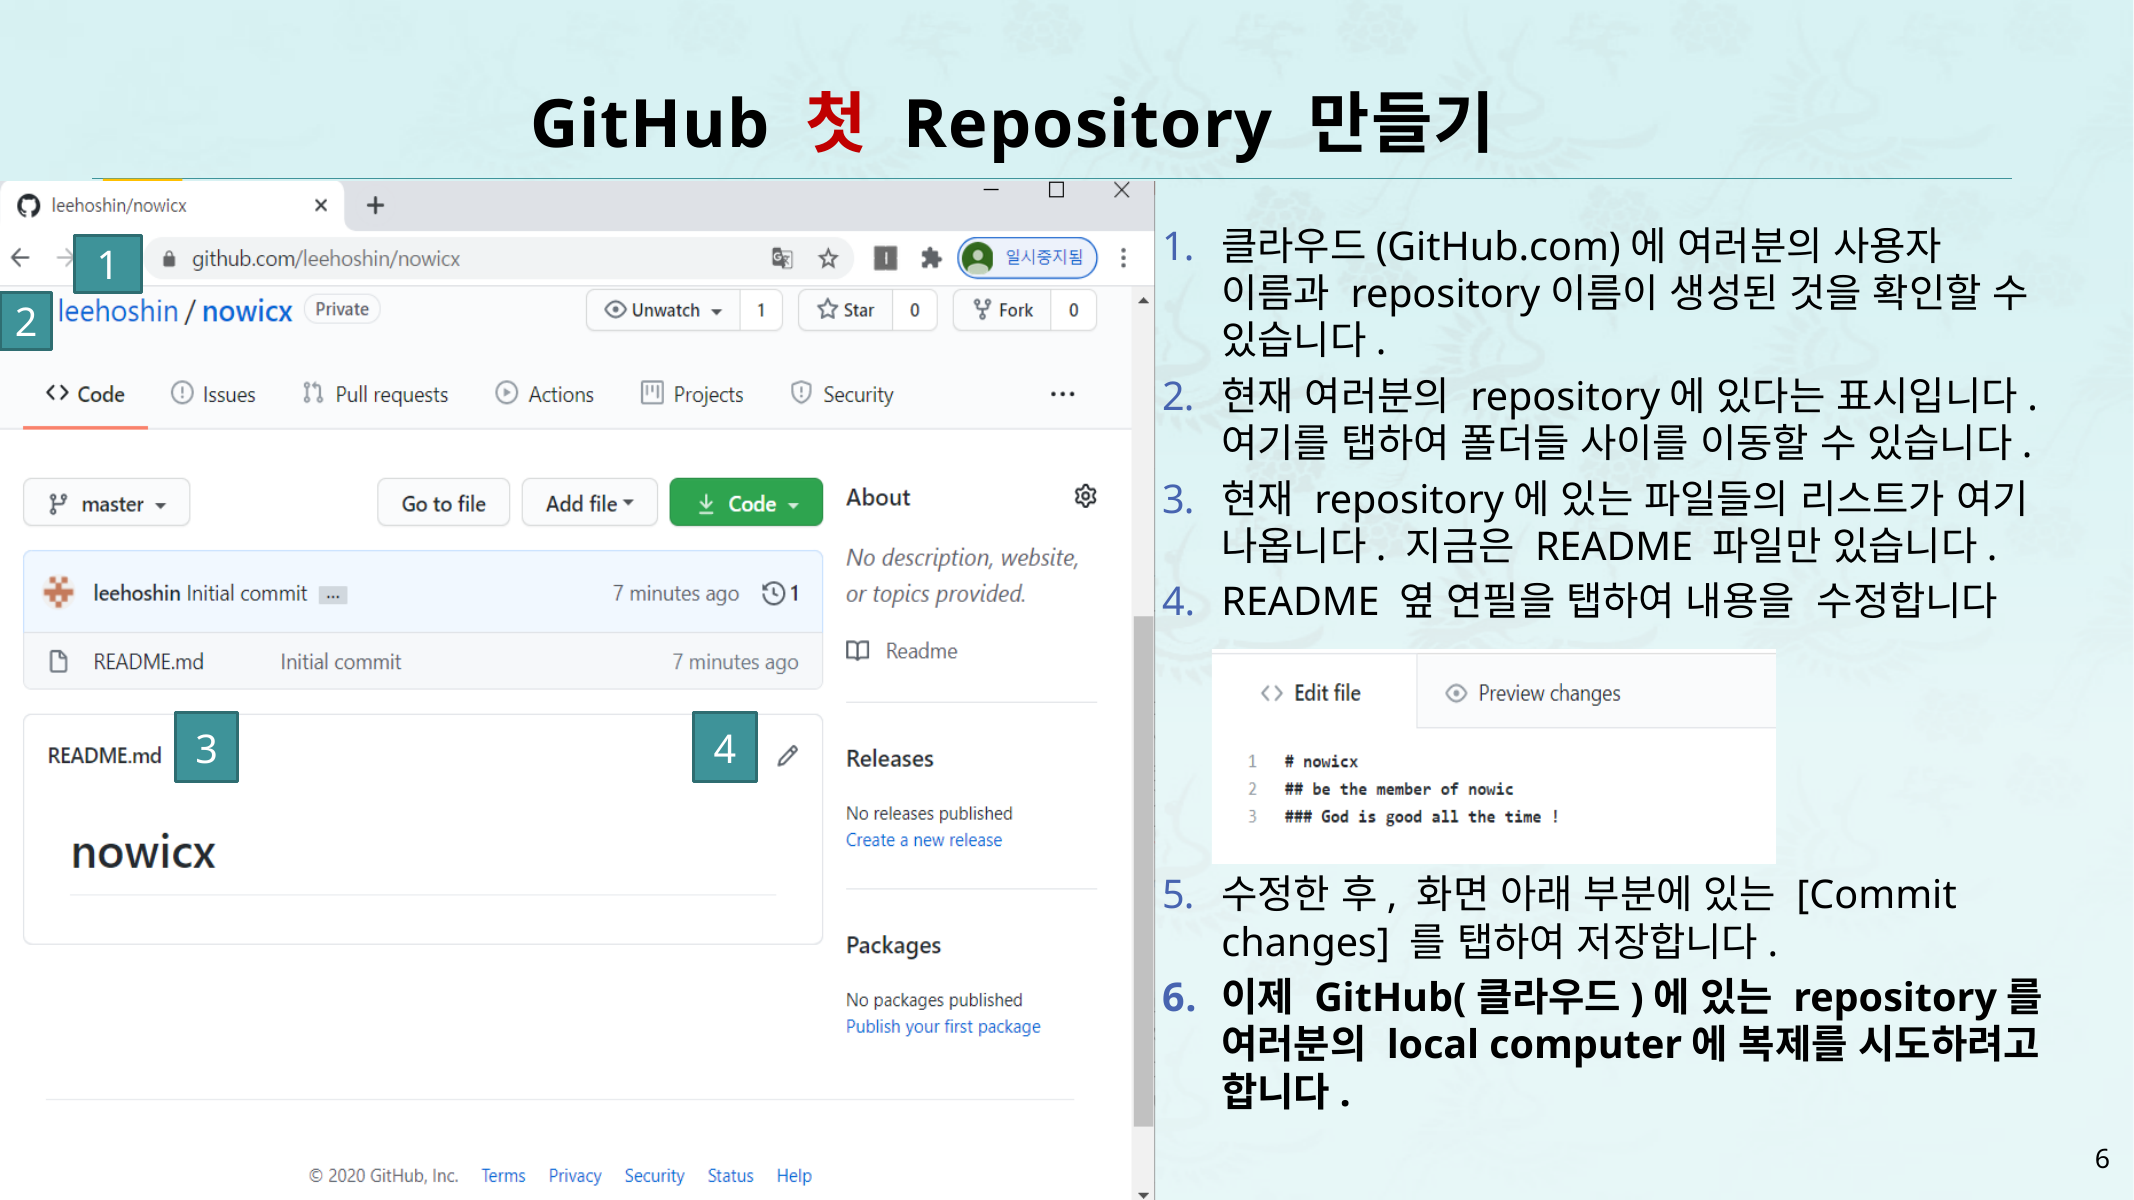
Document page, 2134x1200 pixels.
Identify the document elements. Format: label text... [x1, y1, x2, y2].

slide_number 6 [1937, 1128, 2125, 1193]
picture [0, 181, 1156, 1200]
list 클라우드(GitHub.com)에 여러분의 사용자 이름과 repository이름이 생성된 것을 확인할 수 있습니다. 현재 여러분의 repository에 있다는 표시입니다. 여기를 탭하여 폴더들 사이를 이동할 수 있습니다. 현재 repository에 있는 파일들의 리스트가 여기 나옵니다. 지금은 README 파일만 있습니다. README 옆 연필을 탭하여 내용을 수정합니다 수정한 후, 화면 아래 부분에 있는 [Commit changes] 를 탭하여 저장합니다. 이제 GitHub(클라우드)에 있는 repository를 여러분의 local computer에 복제를 시도하려고 합니다. [1163, 213, 2060, 1151]
picture [1211, 649, 1777, 864]
title GitHub 첫 Repository 만들기 [99, 62, 2010, 179]
